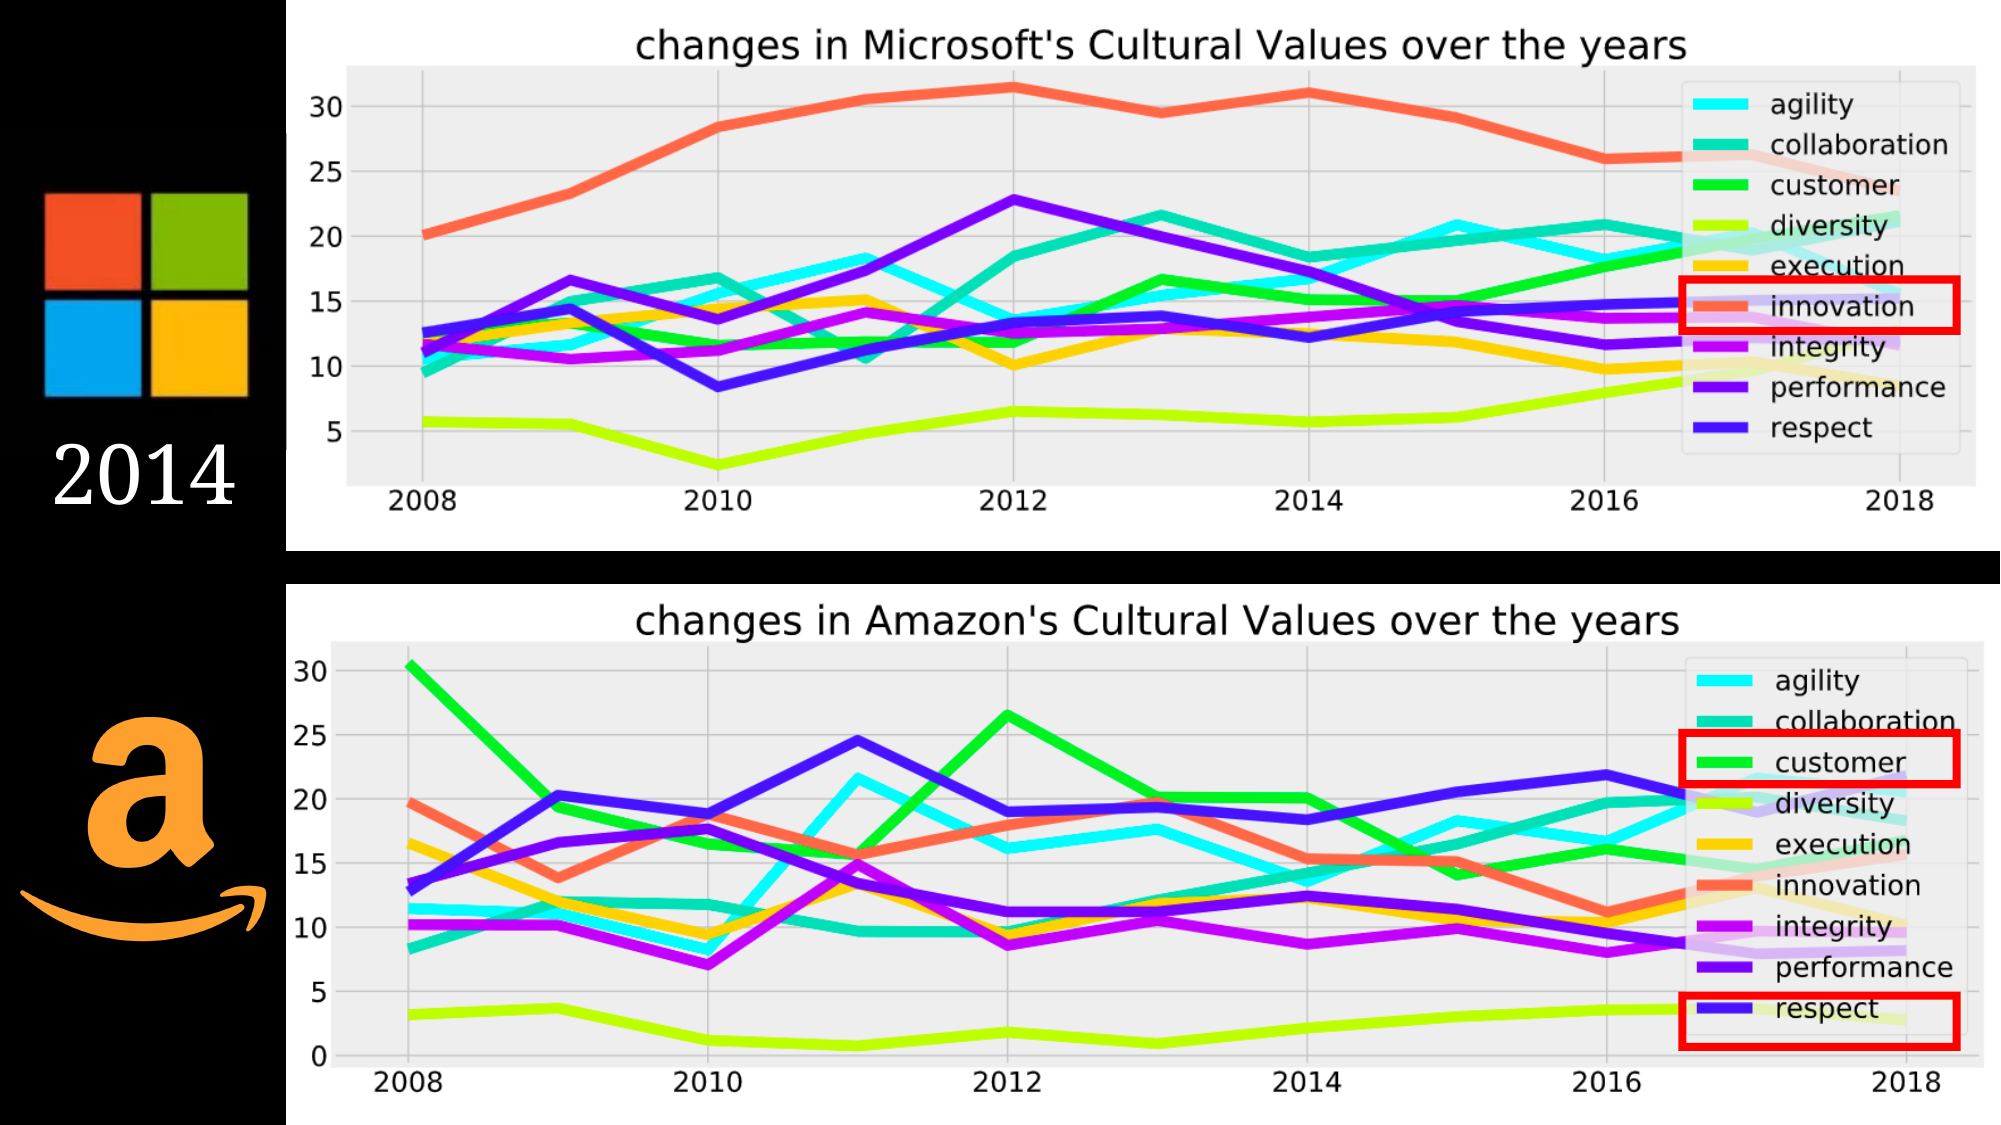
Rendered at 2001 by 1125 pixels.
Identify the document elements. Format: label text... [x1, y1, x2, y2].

picture [8, 666, 278, 992]
text_box 2014 [26, 450, 260, 530]
picture [286, 584, 2000, 1125]
picture [0, 0, 2000, 552]
